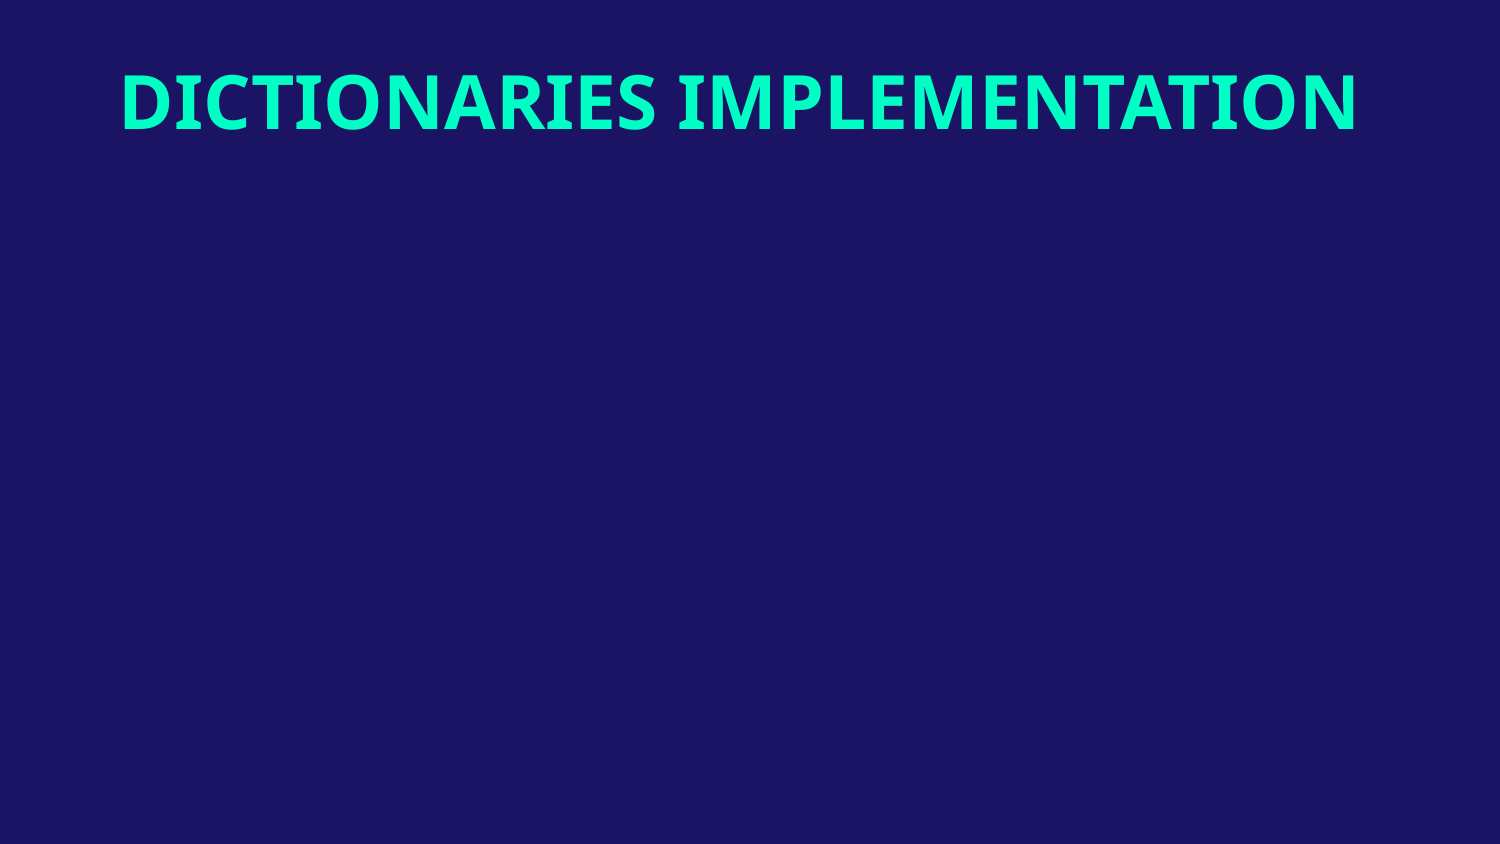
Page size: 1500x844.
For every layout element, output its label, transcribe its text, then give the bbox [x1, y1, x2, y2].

title DICTIONARIES IMPLEMENTATION [0, 40, 1500, 212]
